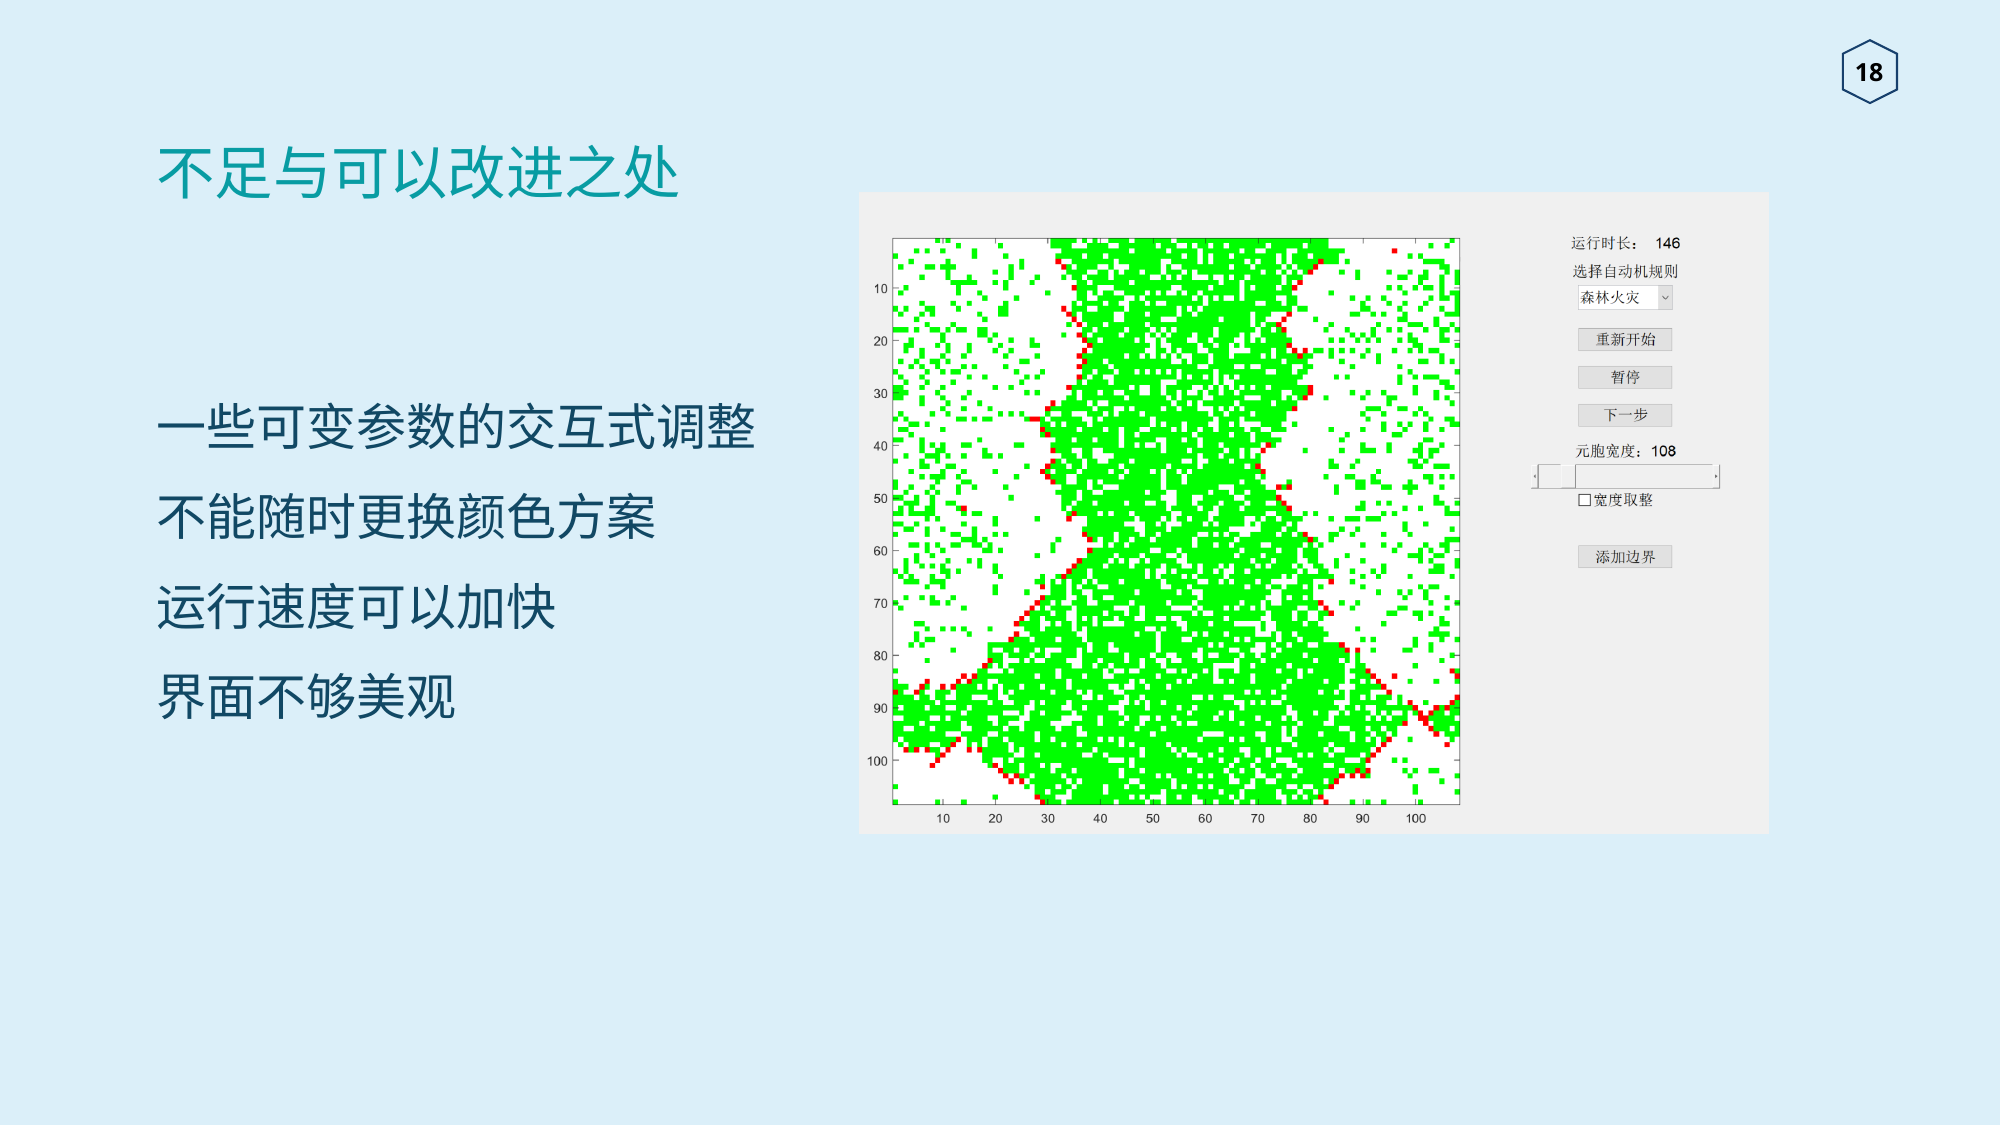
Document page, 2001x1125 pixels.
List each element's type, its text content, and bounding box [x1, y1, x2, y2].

text_box 一些可变参数的交互式调整 不能随时更换颜色方案 运行速度可以加快 界面不够美观 [141, 358, 813, 734]
text_box 不足与可以改进之处 [141, 128, 774, 214]
picture [859, 192, 1769, 834]
